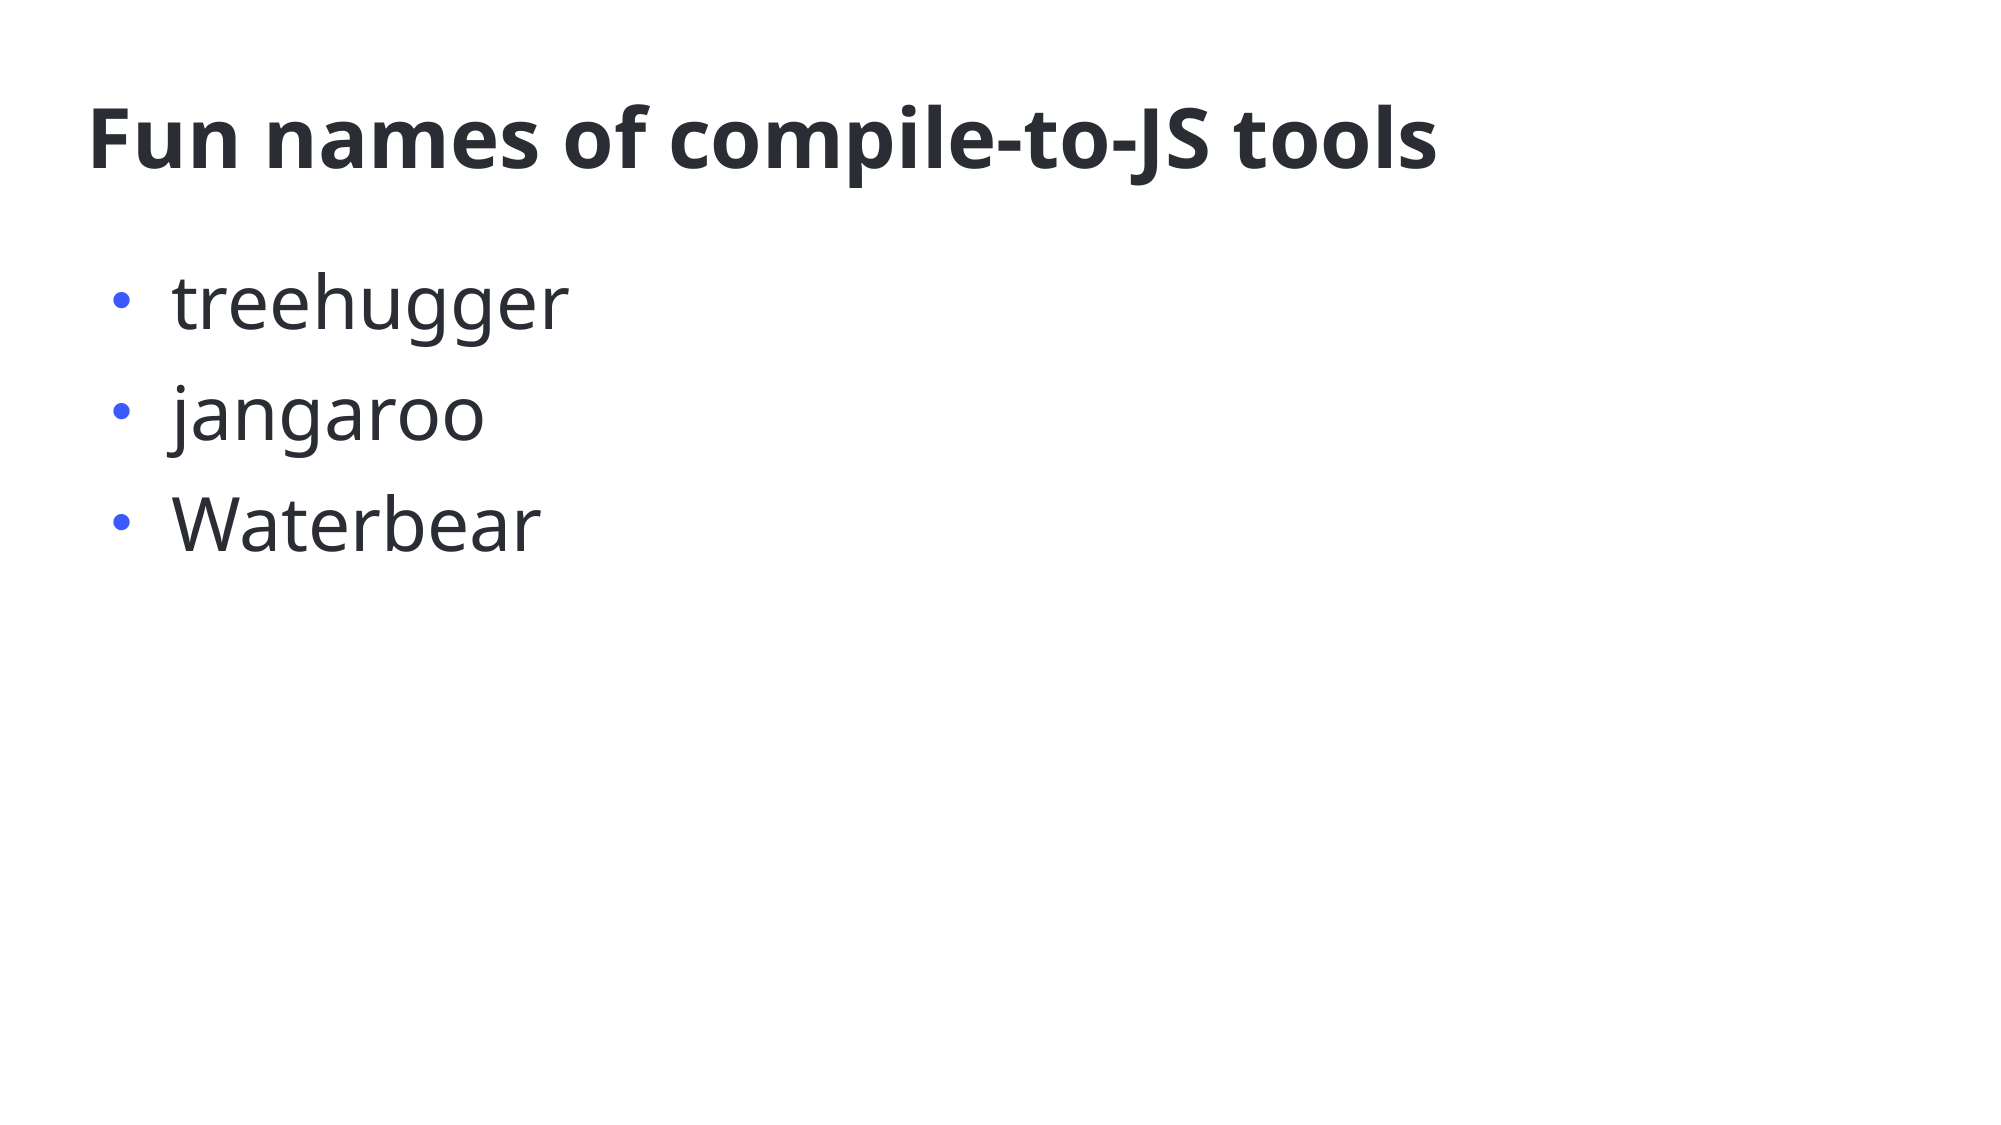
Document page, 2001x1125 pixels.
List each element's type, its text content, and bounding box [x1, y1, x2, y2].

list treehugger jangaroo Waterbear [96, 247, 1907, 1040]
title Fun names of compile-to-JS tools [71, 66, 1911, 218]
